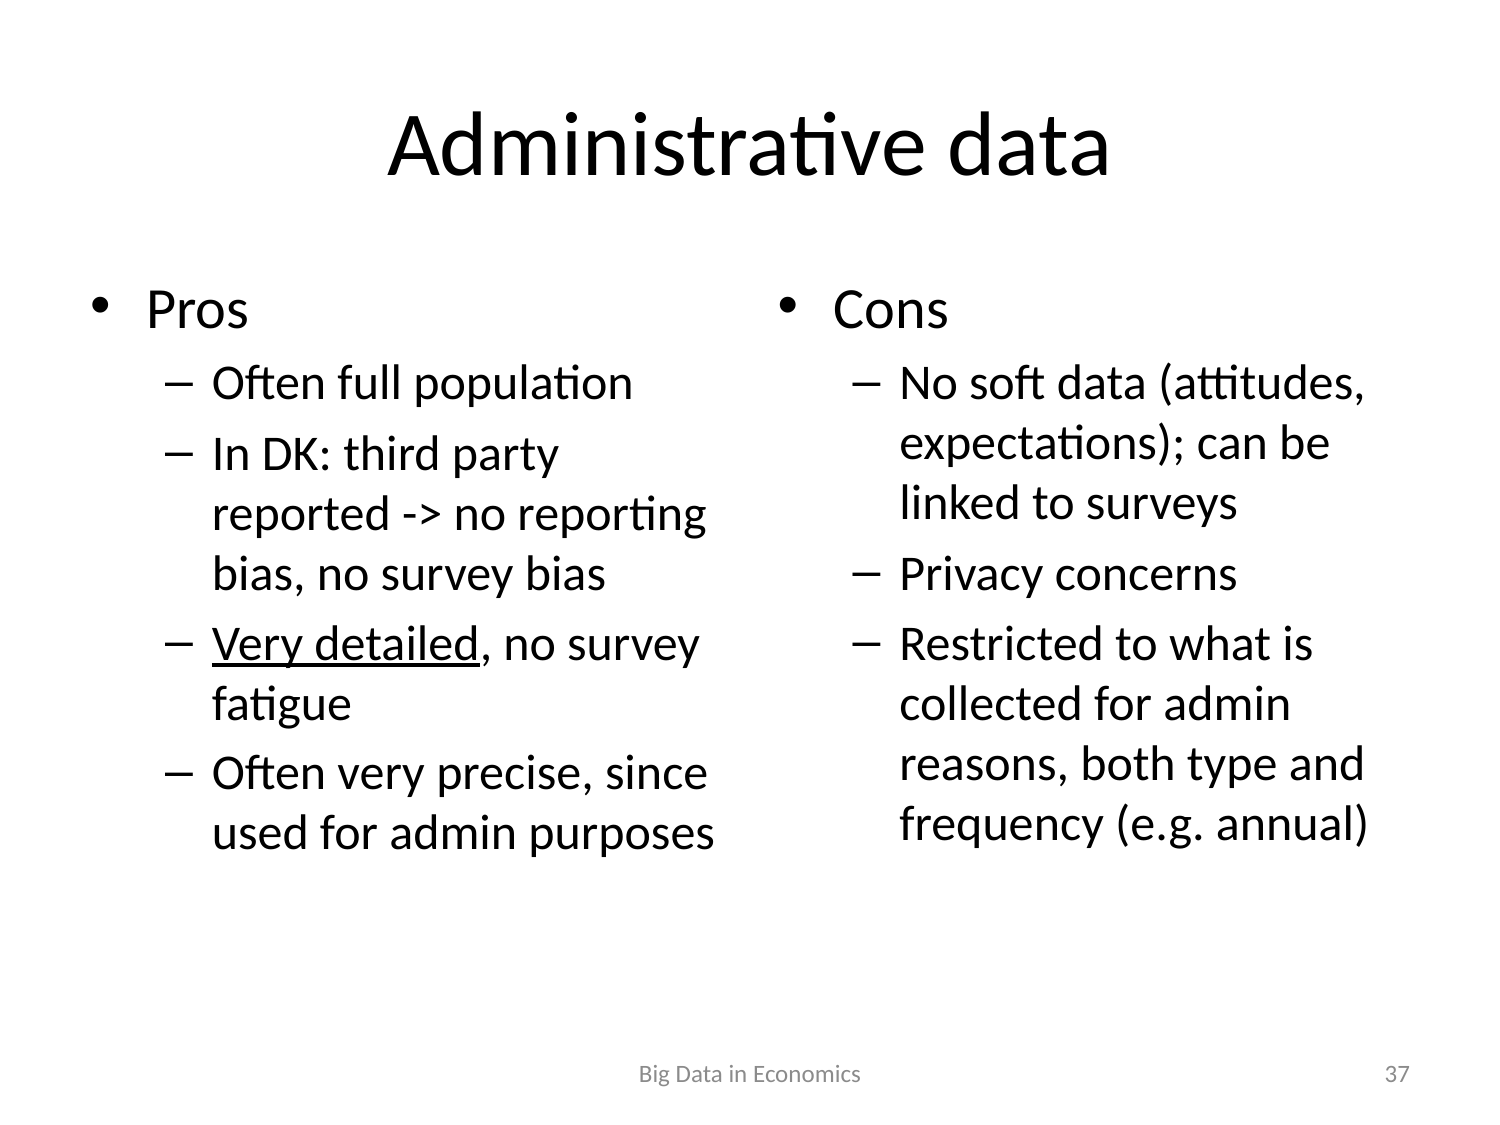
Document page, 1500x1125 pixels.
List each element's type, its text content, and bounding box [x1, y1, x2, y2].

list Cons No soft data (attitudes, expectations); can be linked to surveys Privacy concerns Restricted to what is collected for admin reasons, both type and frequency (e.g. annual) [762, 262, 1425, 1005]
list Pros Often full population In DK: third party reported -> no reporting bias, no survey bias Very detailed, no survey fatigue Often very precise, since used for admin purposes [75, 262, 738, 1005]
title Administrative data [75, 45, 1425, 233]
footer Big Data in Economics [512, 1042, 988, 1103]
slide_number 37 [1074, 1042, 1425, 1103]
